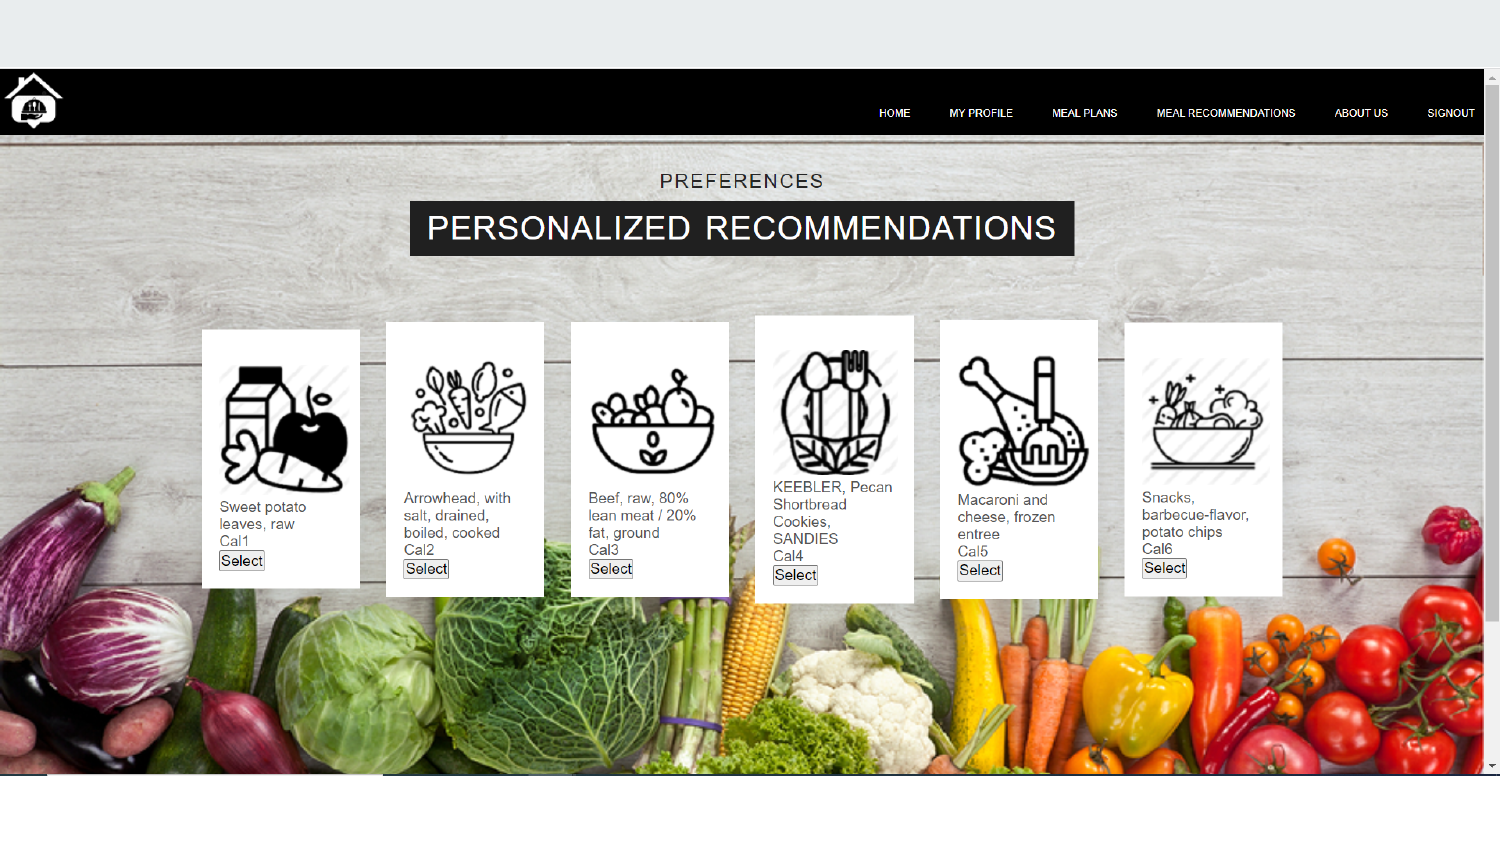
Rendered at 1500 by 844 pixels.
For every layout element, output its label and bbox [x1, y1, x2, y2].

picture [0, 67, 1500, 776]
